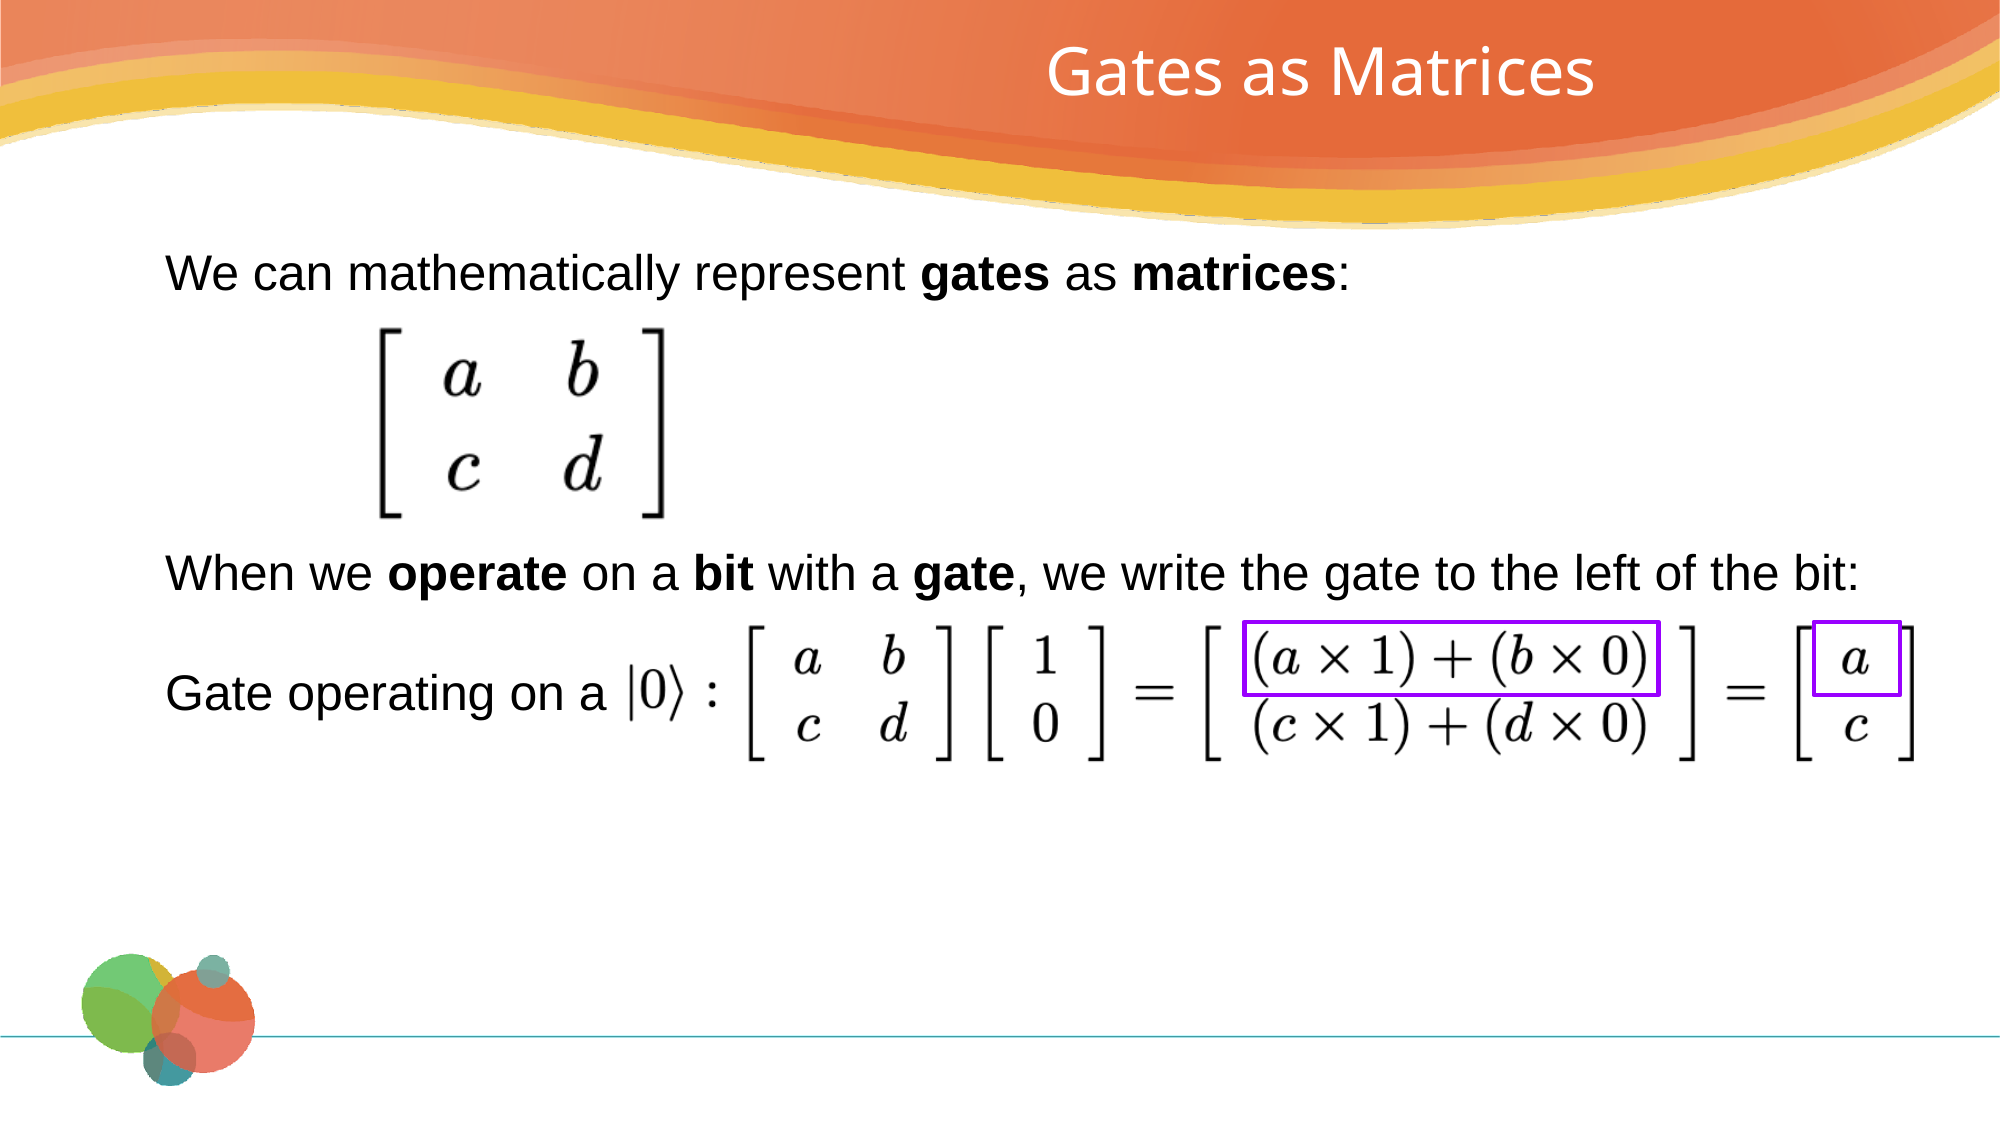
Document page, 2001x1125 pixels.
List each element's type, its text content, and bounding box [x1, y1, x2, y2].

picture [0, 0, 2000, 1086]
text_box We can mathematically represent gates as matrices: When we operate on a bit with a gate, we write the gate to the left of the bit: Gate operating on a [150, 225, 1930, 983]
title Gates as Matrices [780, 30, 1863, 153]
